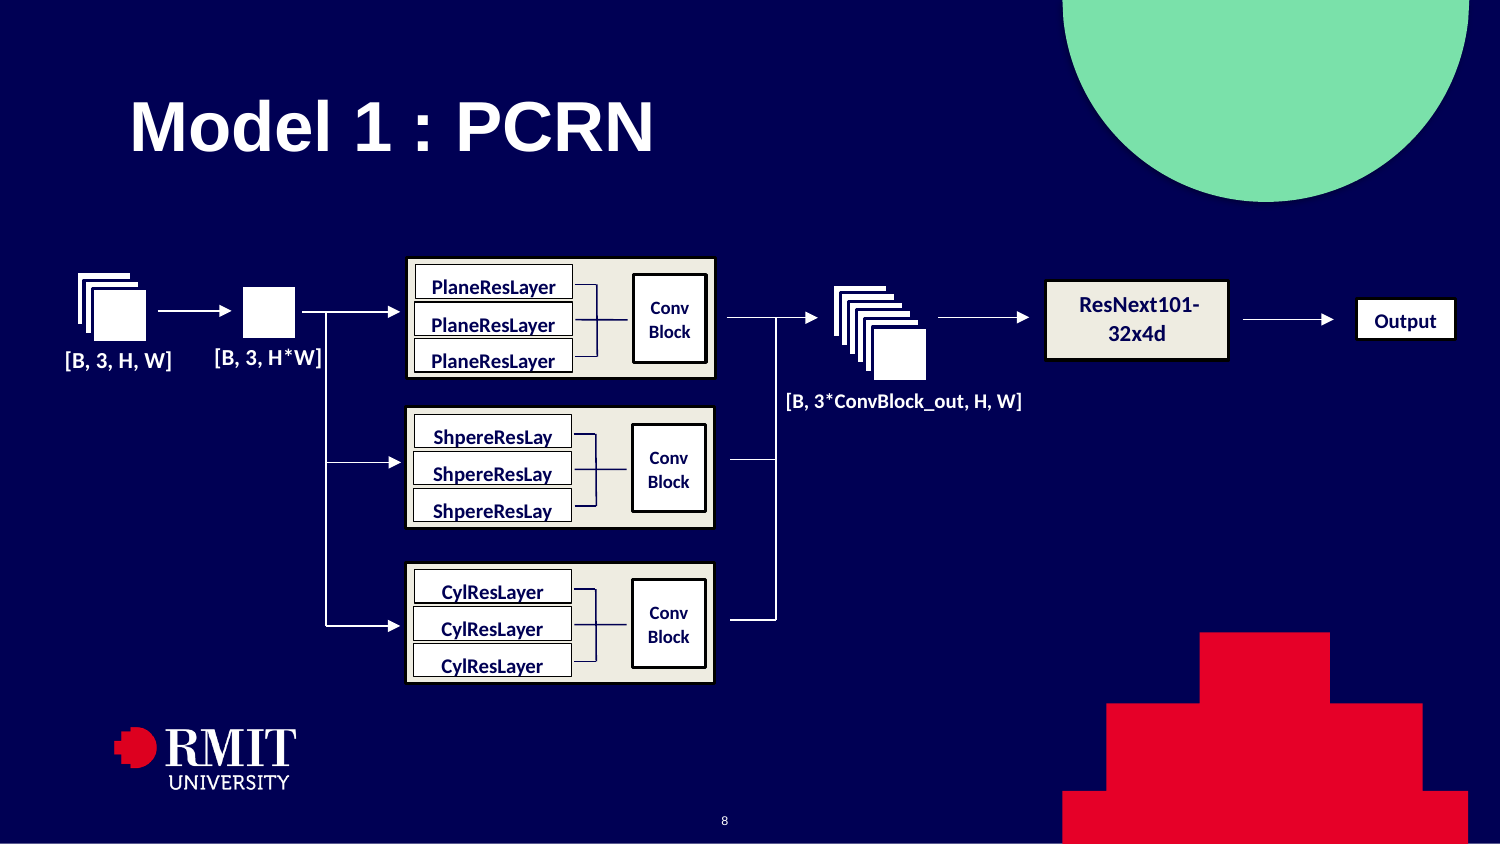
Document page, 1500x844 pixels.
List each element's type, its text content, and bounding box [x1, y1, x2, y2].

title Model 1 : PCRN [114, 56, 1345, 190]
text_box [44, 256, 1456, 733]
picture [95, 733, 314, 808]
